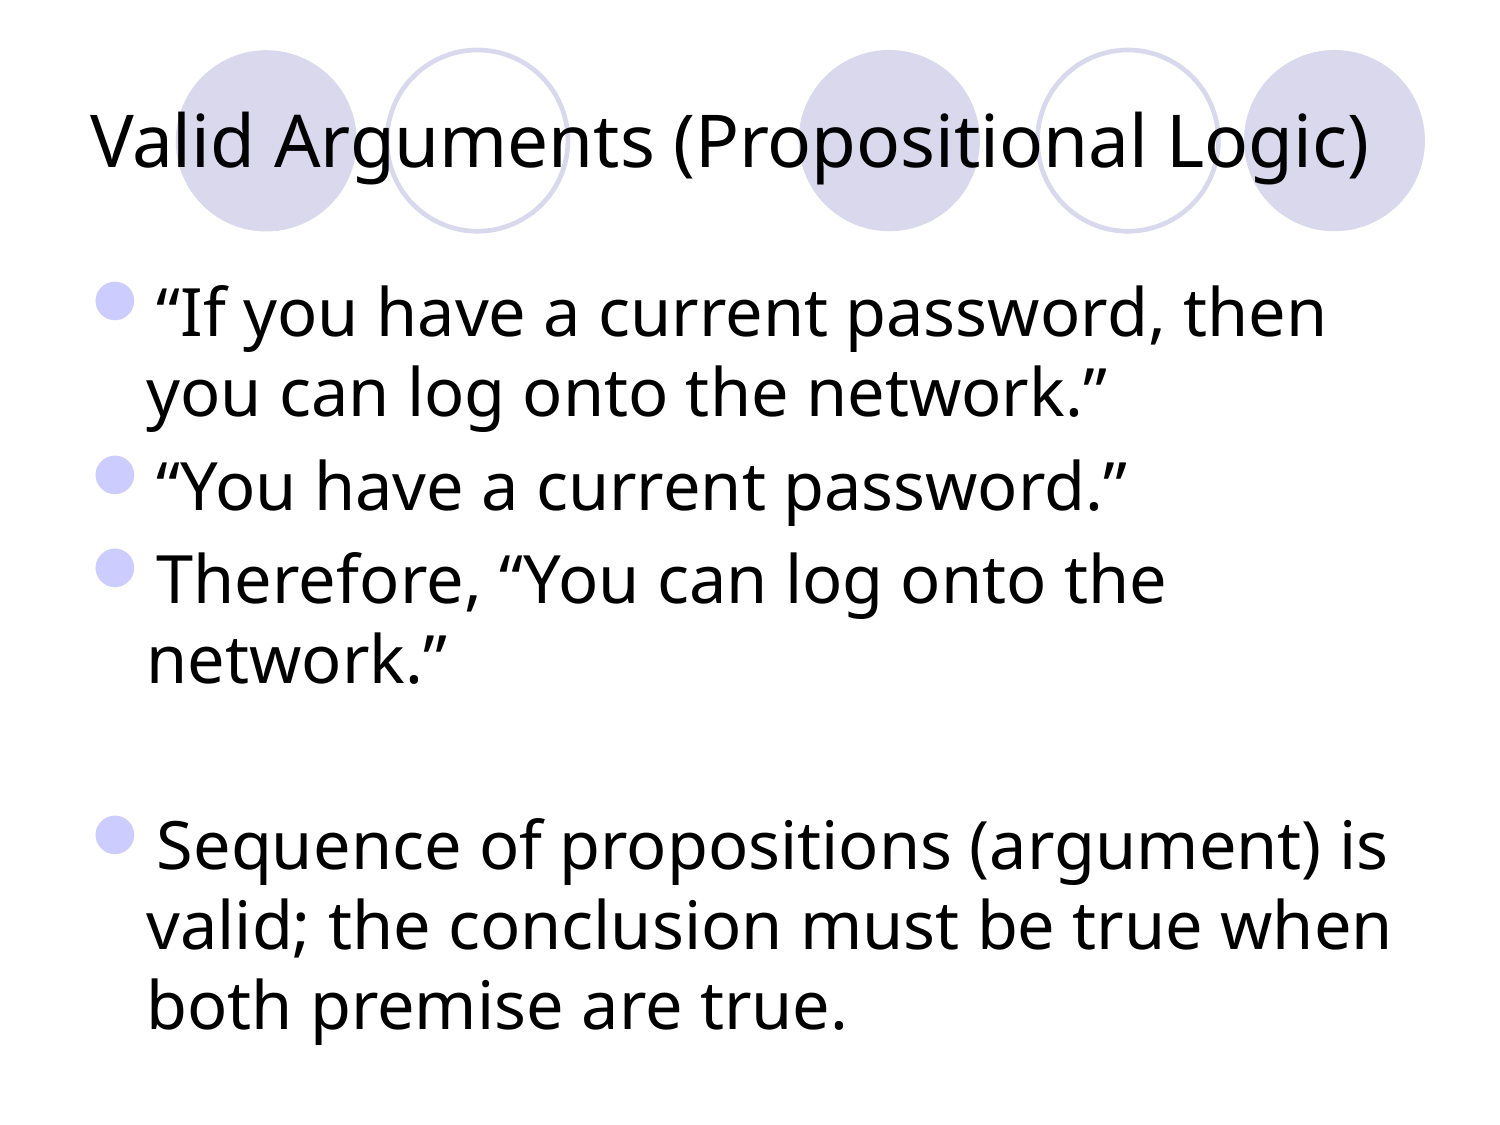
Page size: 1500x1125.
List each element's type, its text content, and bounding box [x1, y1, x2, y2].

title Valid Arguments (Propositional Logic) [75, 45, 1425, 233]
list “If you have a current password, then you can log onto the network.” “You have a current password.” Therefore, “You can log onto the network.” Sequence of propositions (argument) is valid; the conclusion must be true when both premise are true. [75, 262, 1425, 1006]
